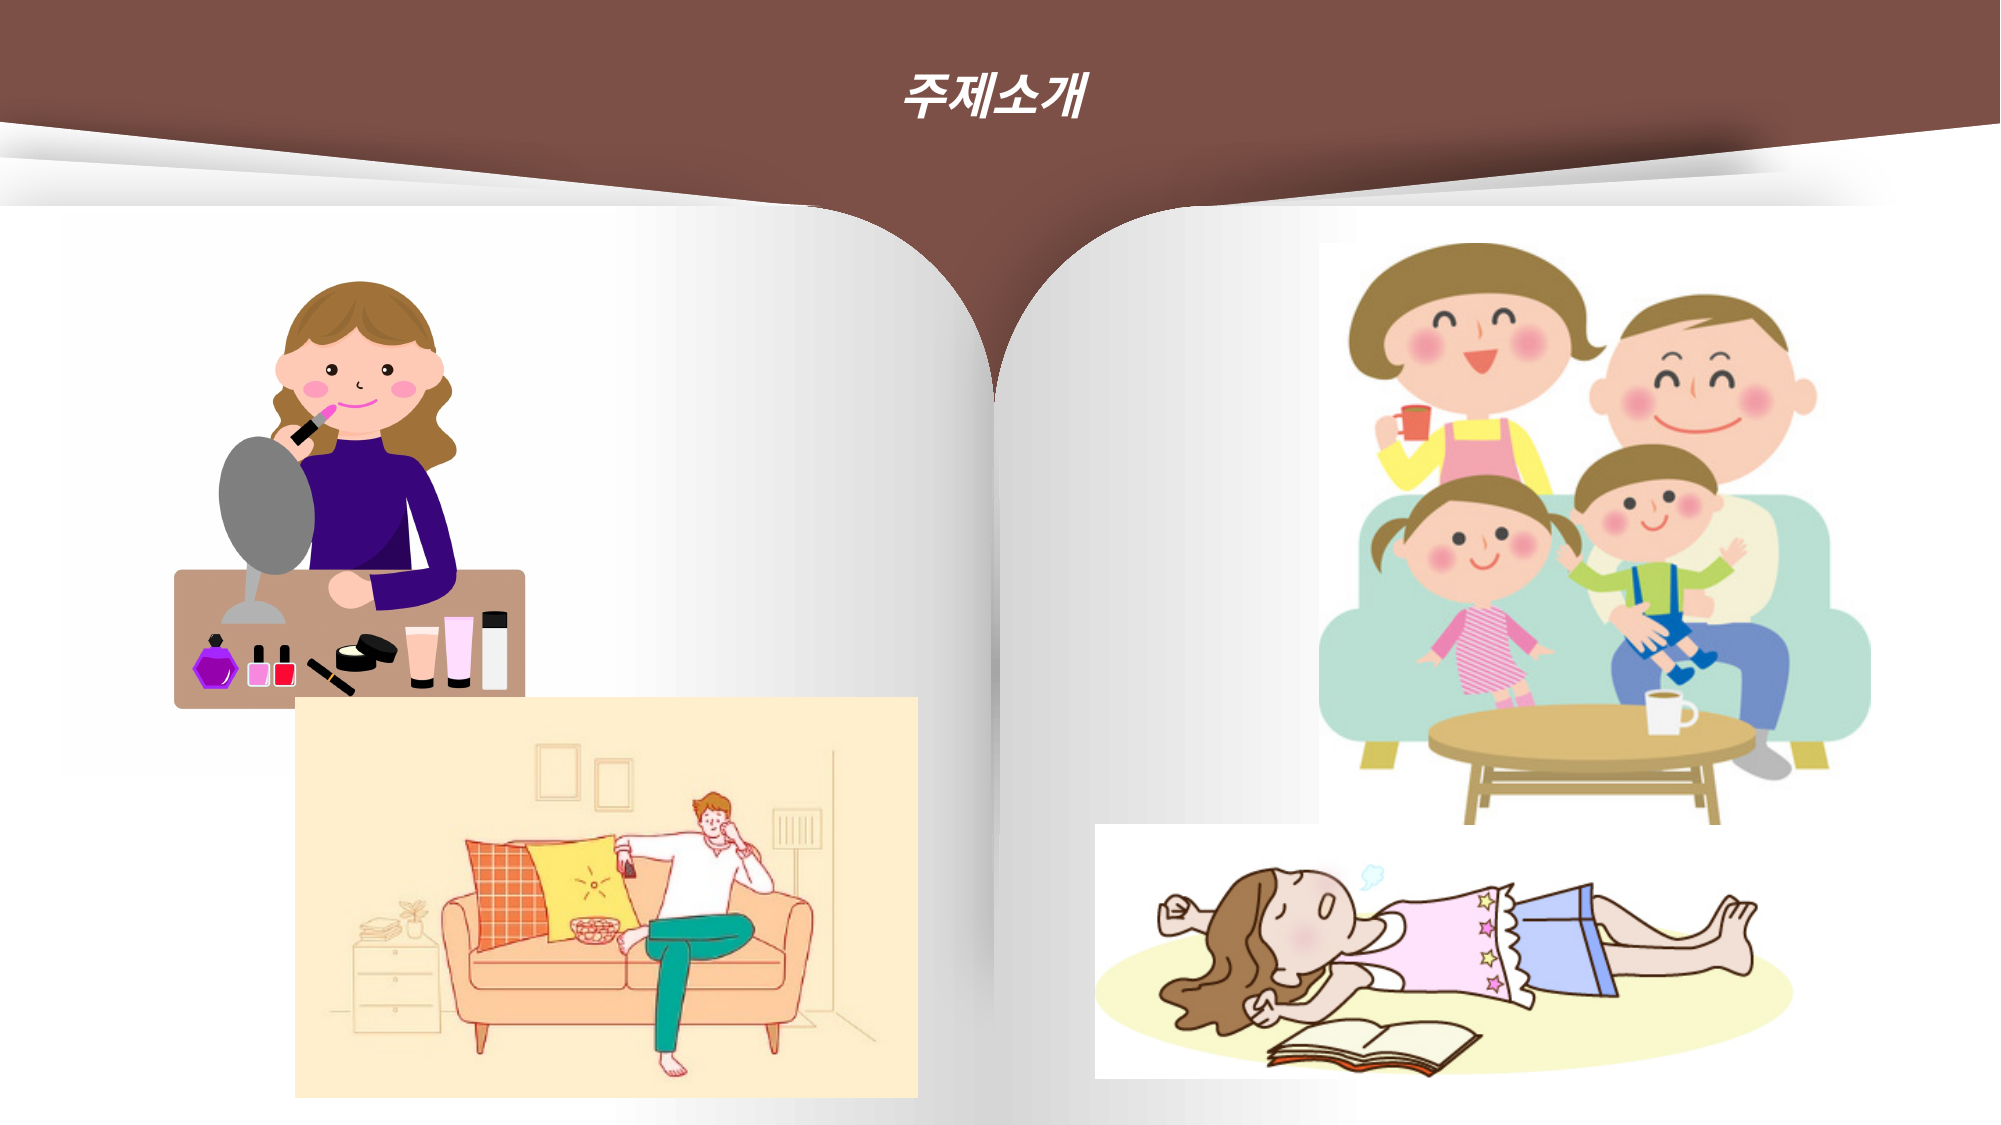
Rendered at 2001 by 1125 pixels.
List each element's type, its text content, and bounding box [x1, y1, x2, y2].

text_box 주제소개 [633, 26, 1351, 121]
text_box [0, 121, 2000, 1125]
picture [1095, 243, 1871, 1079]
picture [60, 212, 918, 1099]
